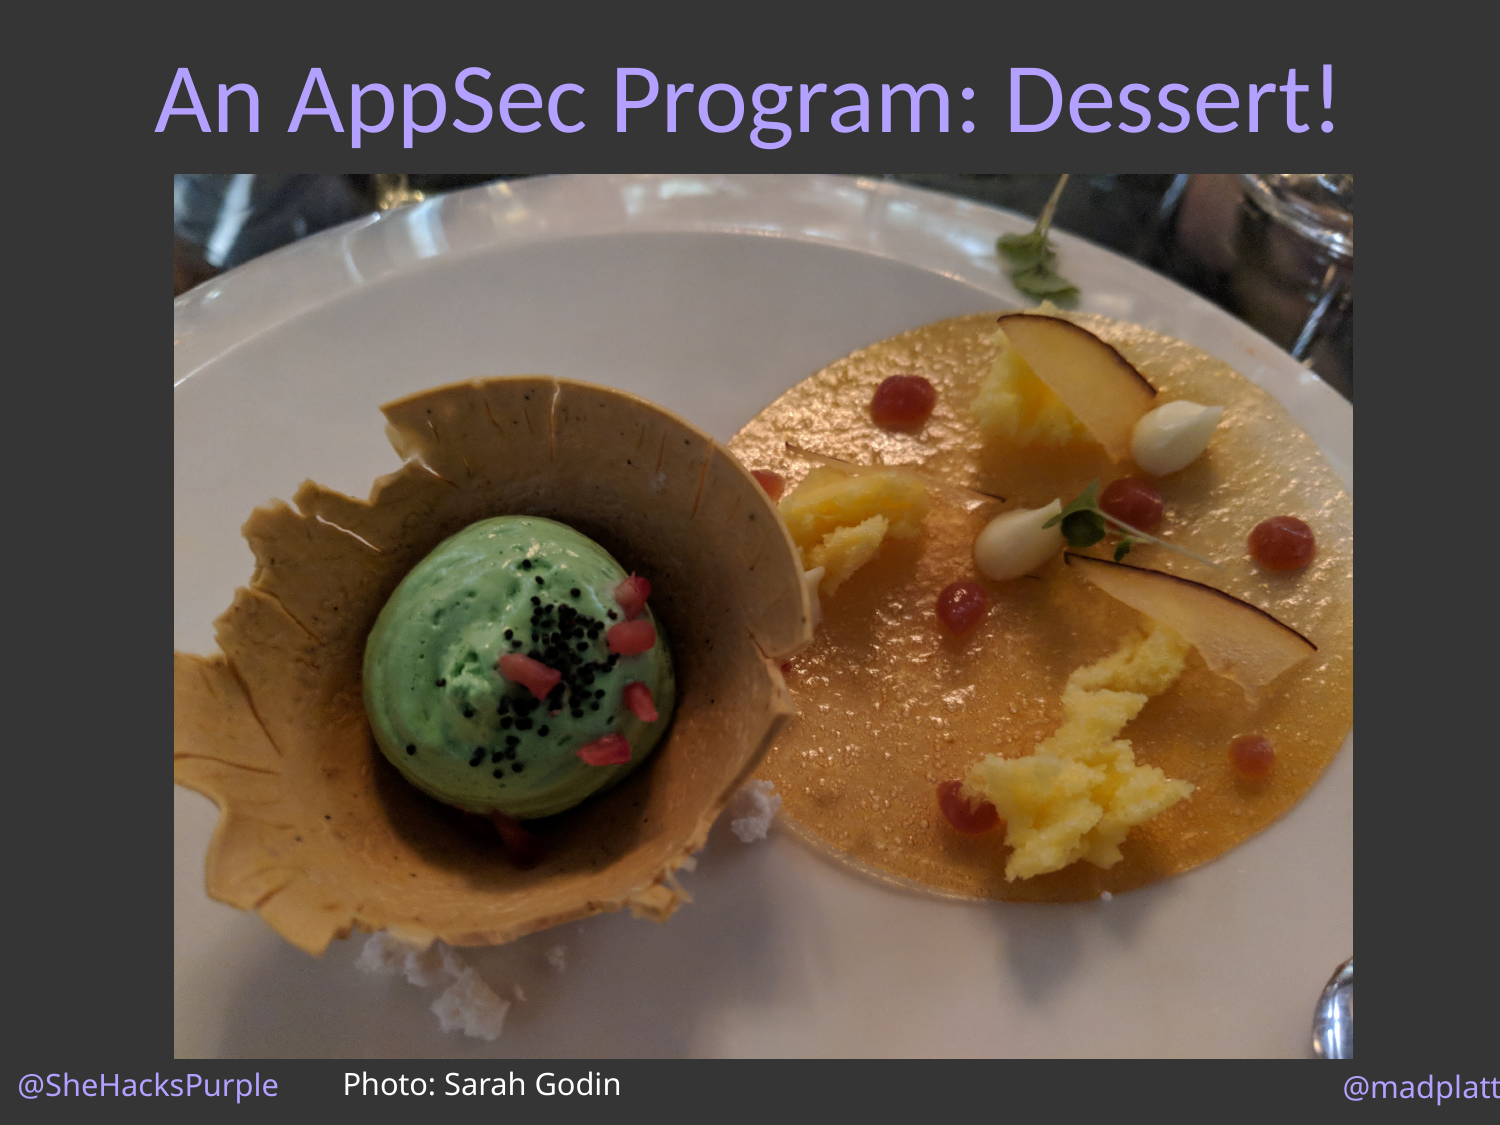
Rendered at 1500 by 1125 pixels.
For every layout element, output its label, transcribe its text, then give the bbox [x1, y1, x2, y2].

text_box An AppSec Program: Dessert! [0, 24, 1500, 160]
picture [174, 174, 1353, 1059]
text_box Photo: Sarah Godin [312, 1059, 688, 1119]
